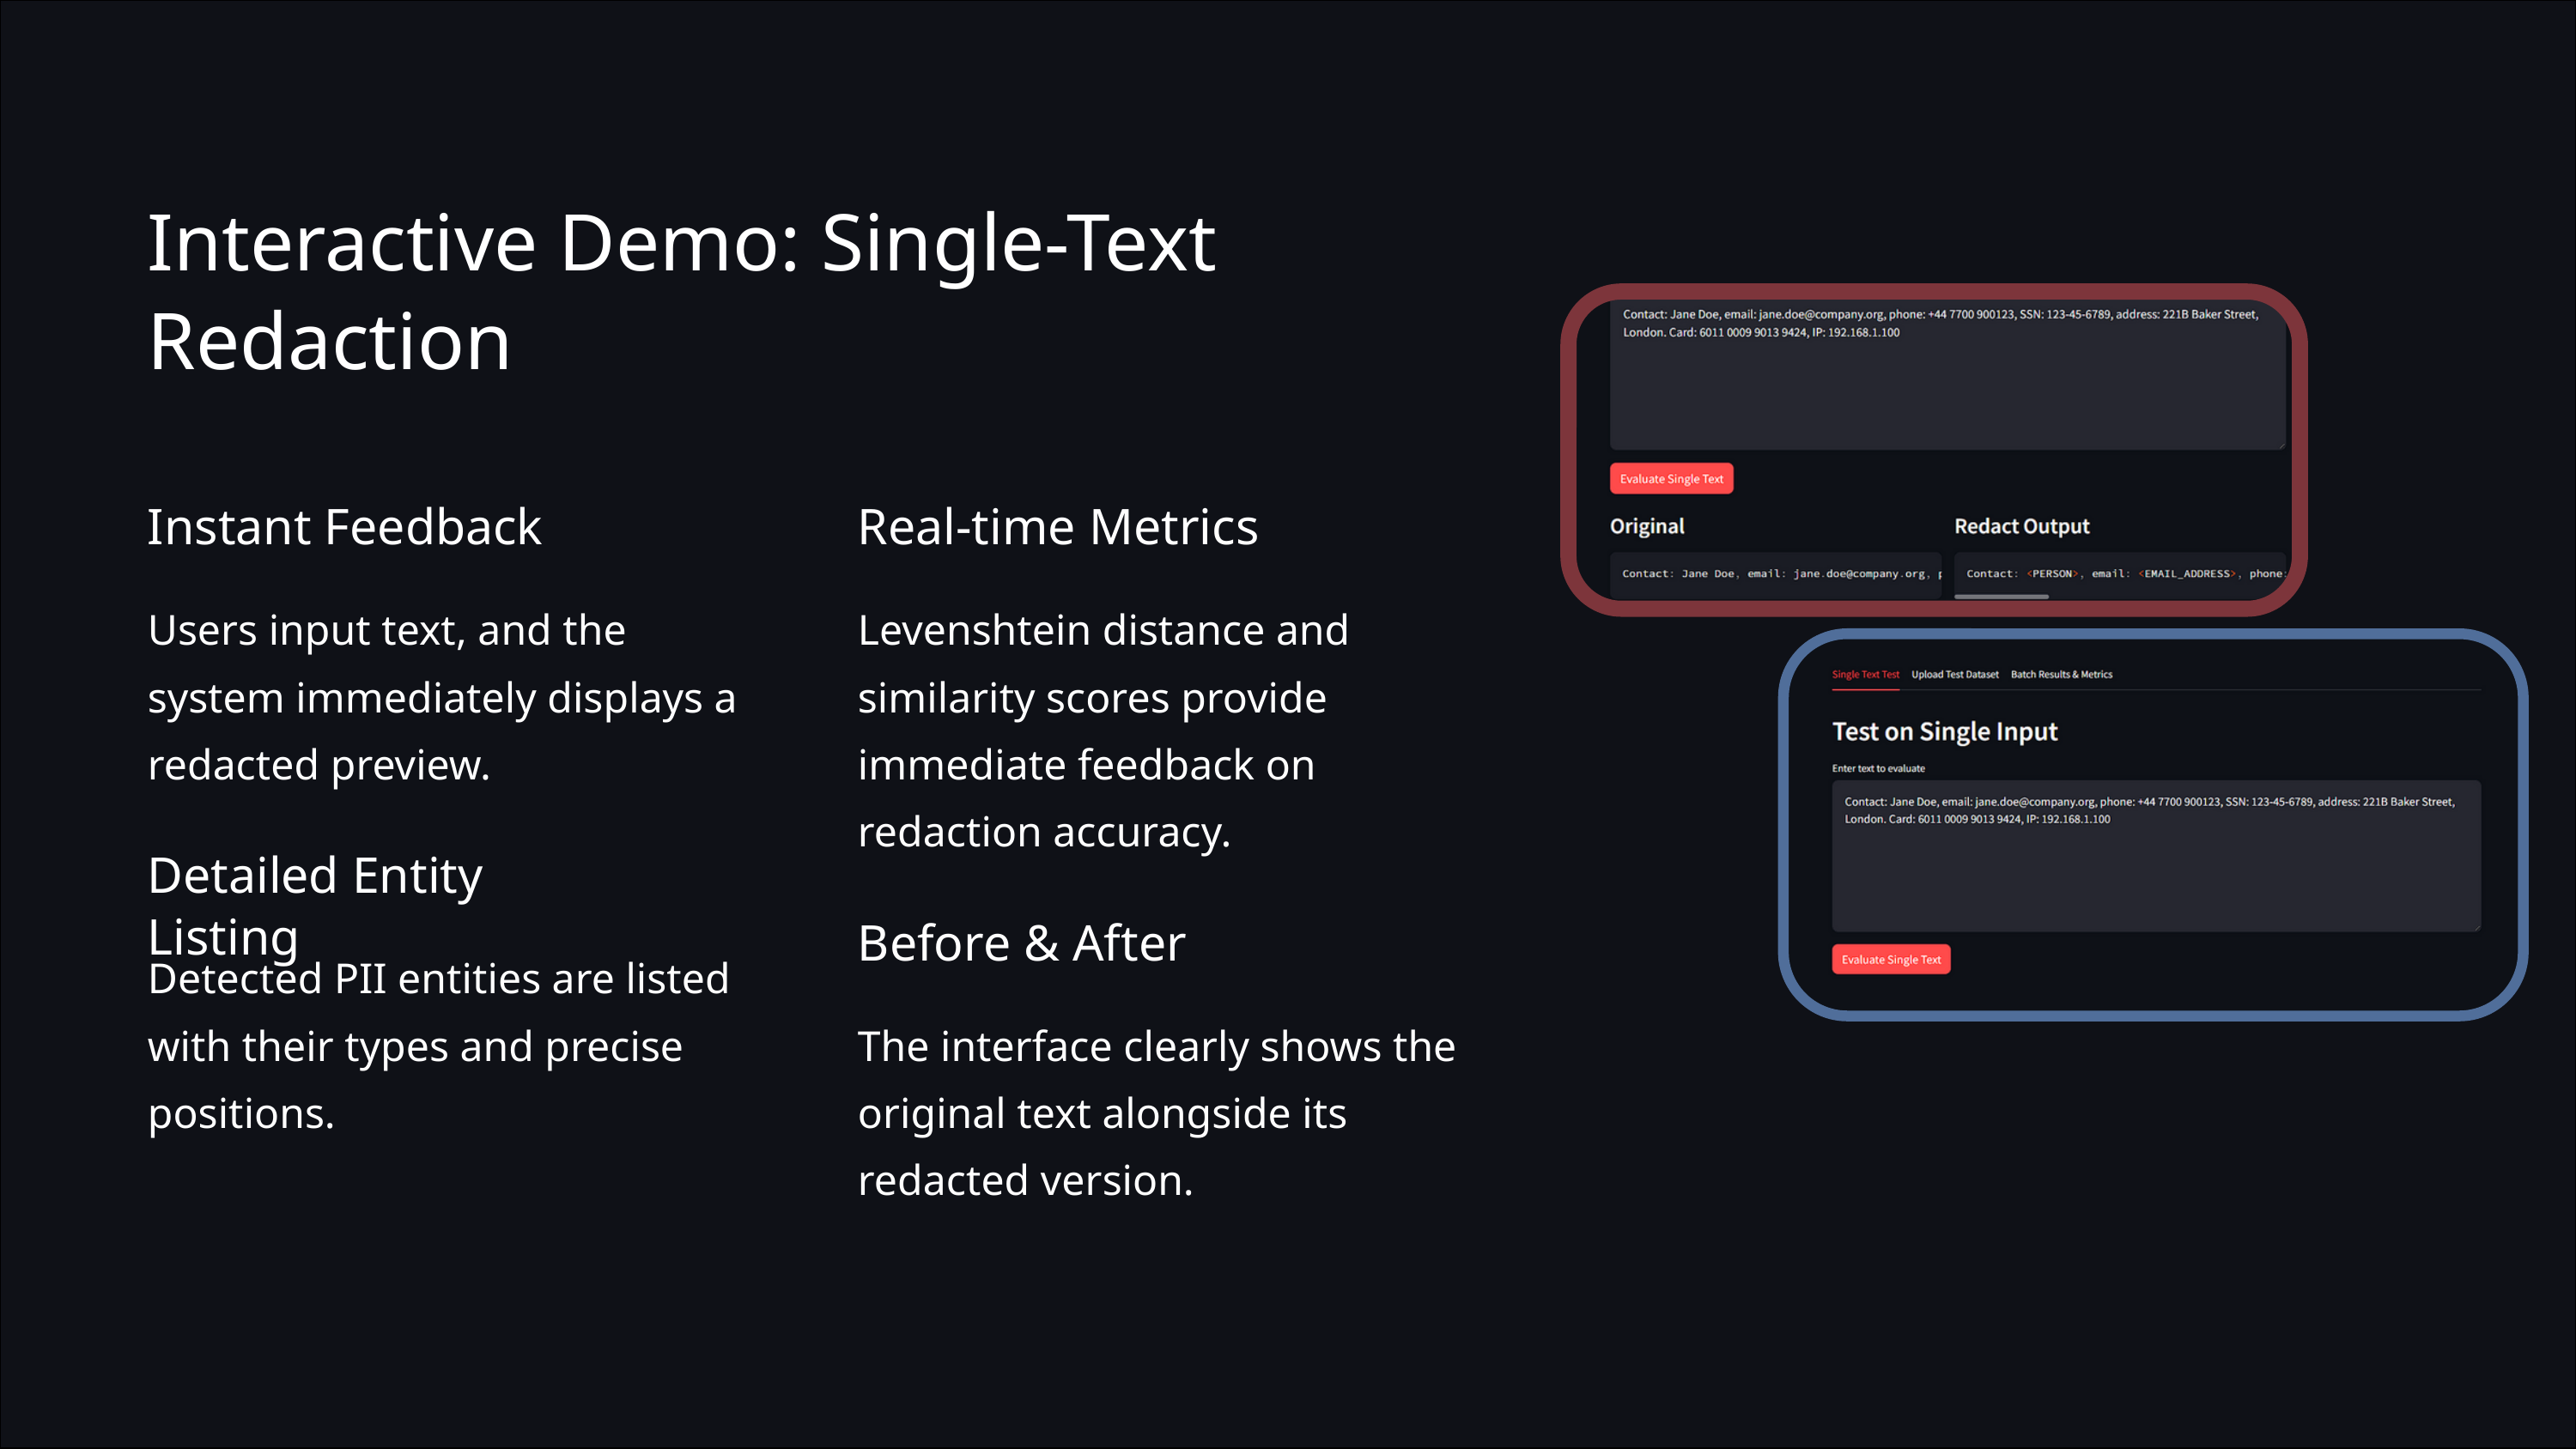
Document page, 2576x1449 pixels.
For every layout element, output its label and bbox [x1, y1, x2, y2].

text_box [0, 0, 2576, 1449]
